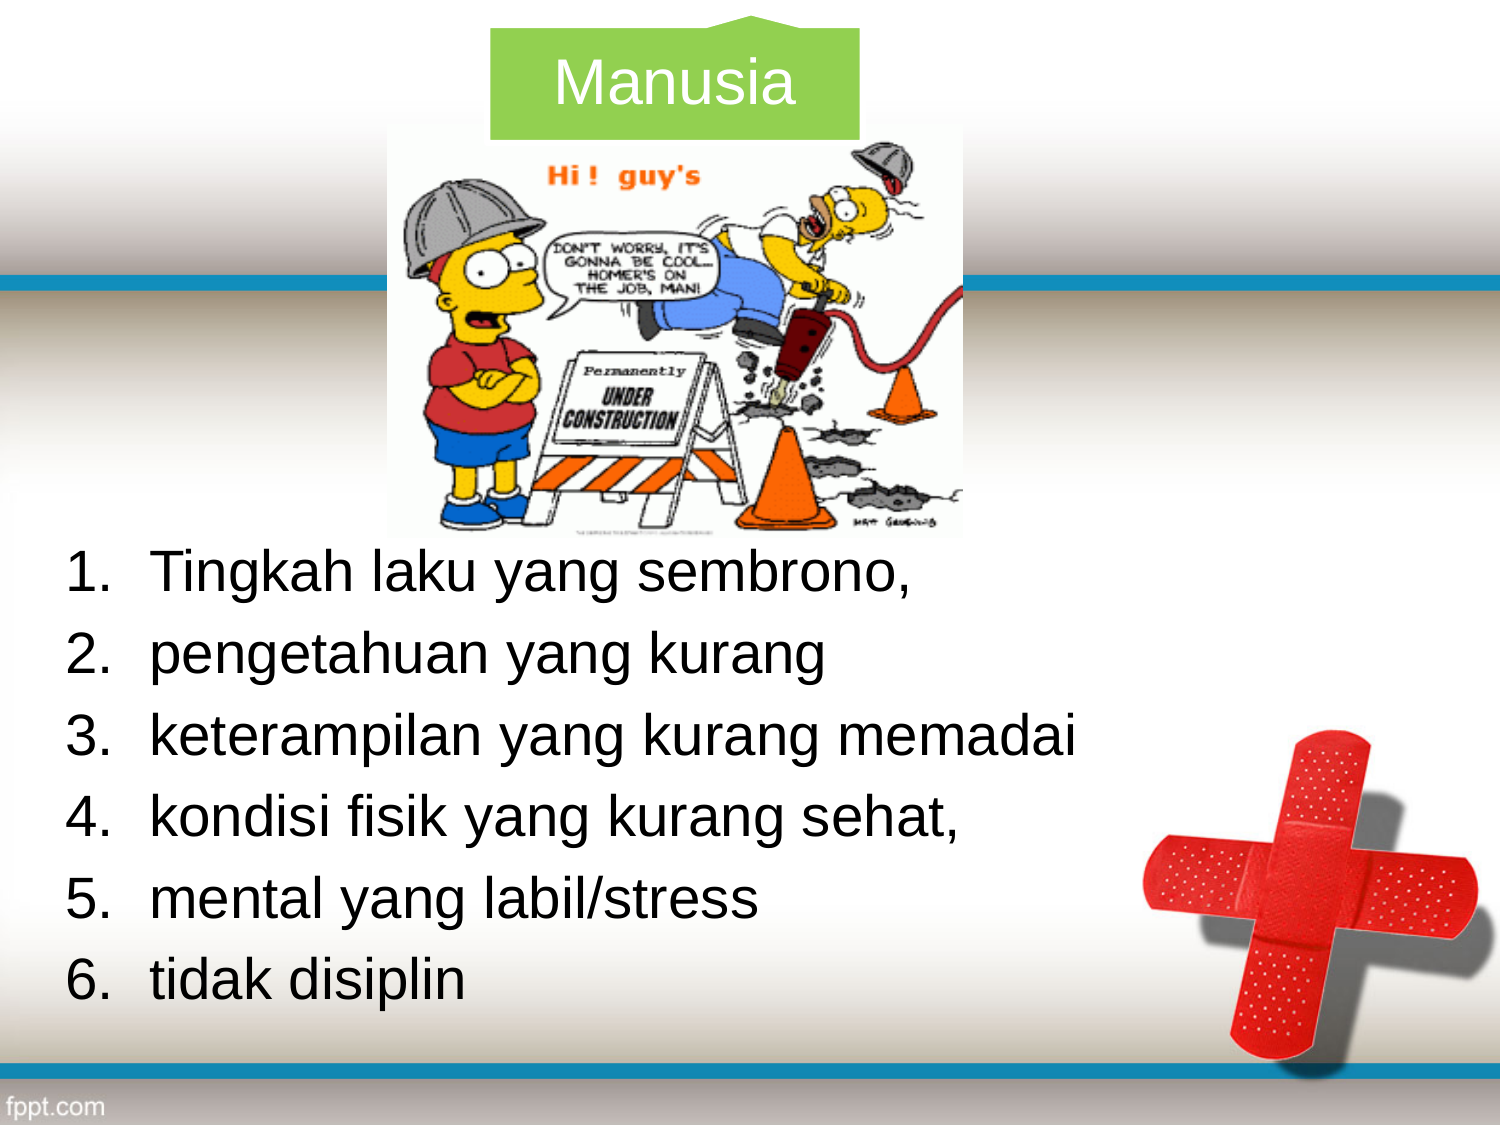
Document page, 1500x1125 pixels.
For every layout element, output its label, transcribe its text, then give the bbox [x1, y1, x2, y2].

picture [0, 0, 1500, 1125]
list Tingkah laku yang sembrono, pengetahuan yang kurang keterampilan yang kurang memadai kondisi fisik yang kurang sehat, mental yang labil/stress tidak disiplin [49, 362, 1326, 888]
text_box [489, 27, 861, 142]
